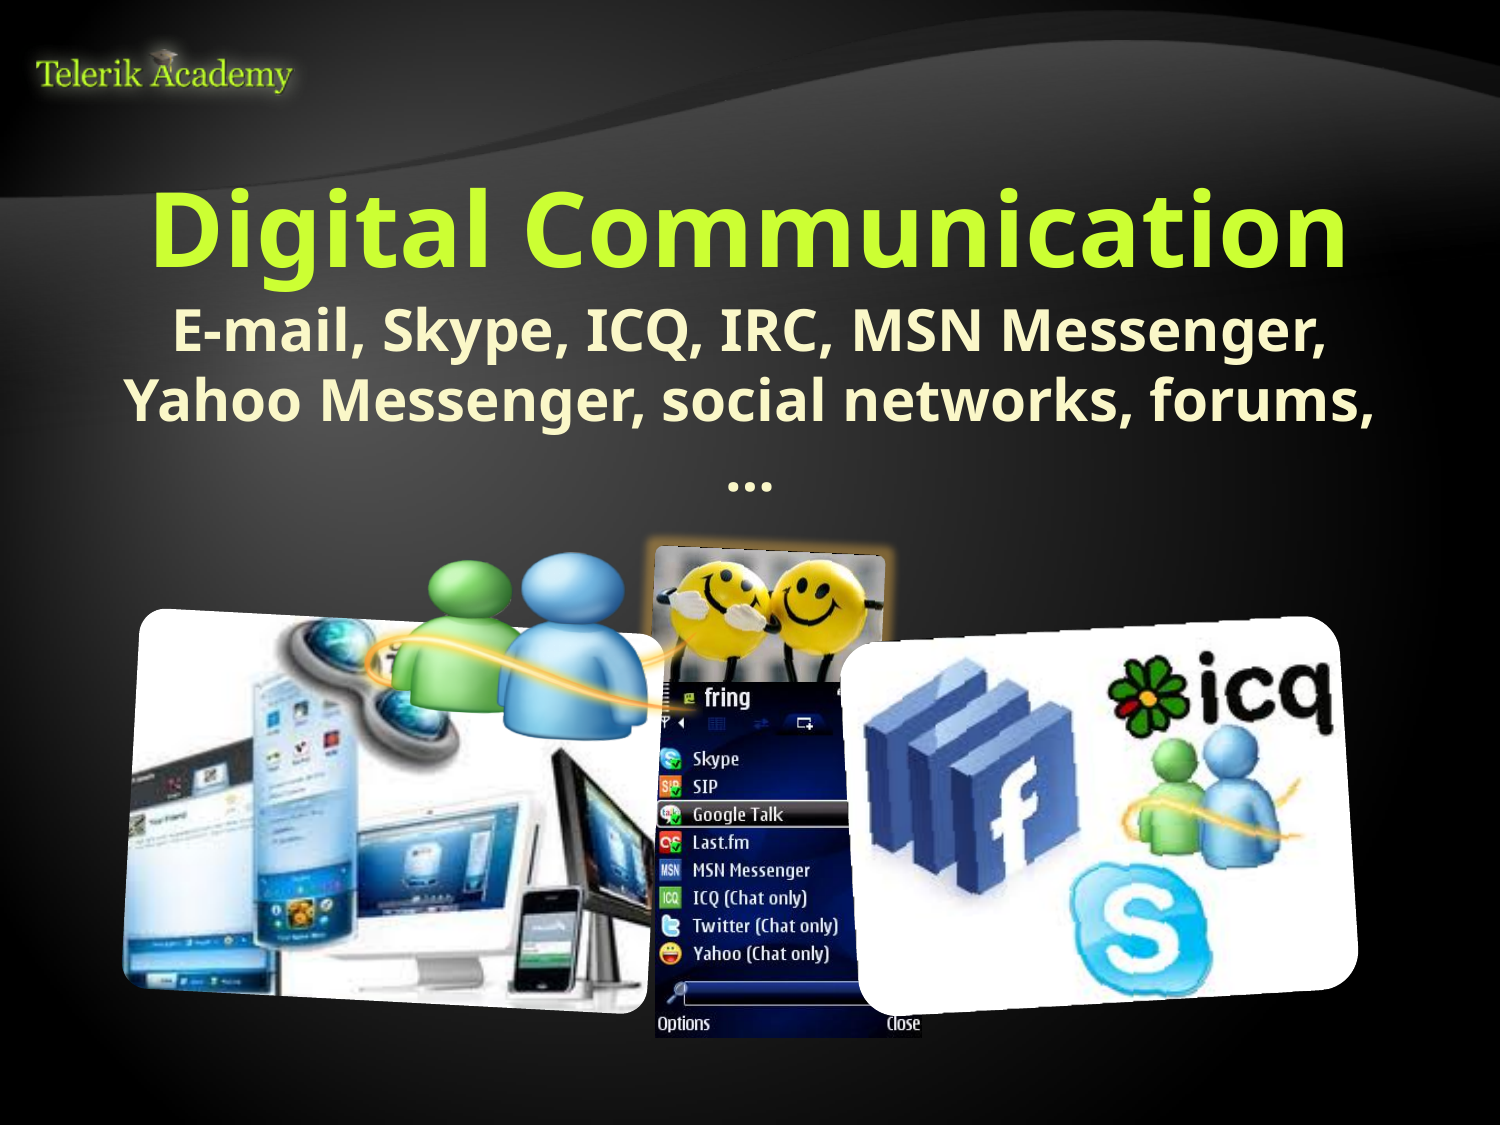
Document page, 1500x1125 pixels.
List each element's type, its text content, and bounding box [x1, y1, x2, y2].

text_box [133, 500, 700, 1003]
title Digital Communication [99, 173, 1400, 286]
picture [0, 0, 1500, 1125]
subtitle E-mail, Skype, ICQ, IRC, MSN Messenger, Yahoo Messenger, social networks, forums, … [99, 323, 1400, 474]
